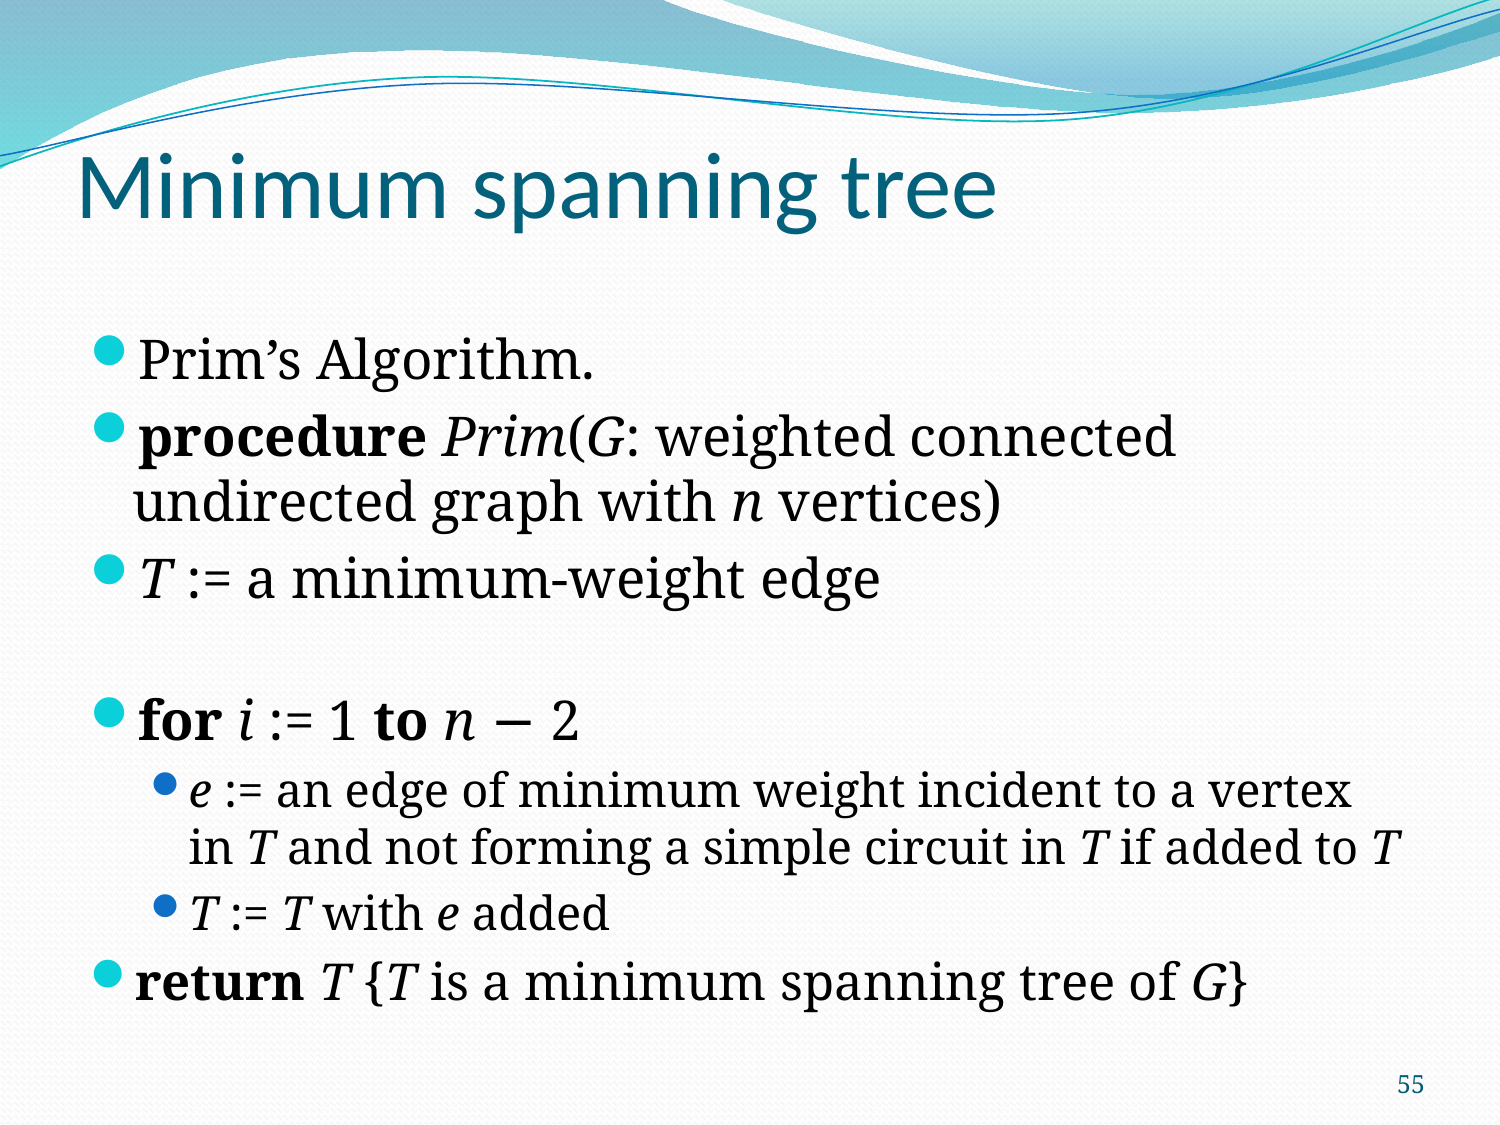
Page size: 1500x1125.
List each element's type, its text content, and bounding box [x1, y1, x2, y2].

list Prim’s Algorithm. procedure Prim(G: weighted connected undirected graph with n vertices) T := a minimum-weight edge for i := 1 to n − 2 e := an edge of minimum weight incident to a vertex in T and not forming a simple circuit in T if added to T T := T with e added return T {T is a minimum spanning tree of G} [75, 317, 1425, 1038]
slide_number 55 [1299, 1042, 1425, 1103]
title Minimum spanning tree [75, 115, 1425, 238]
